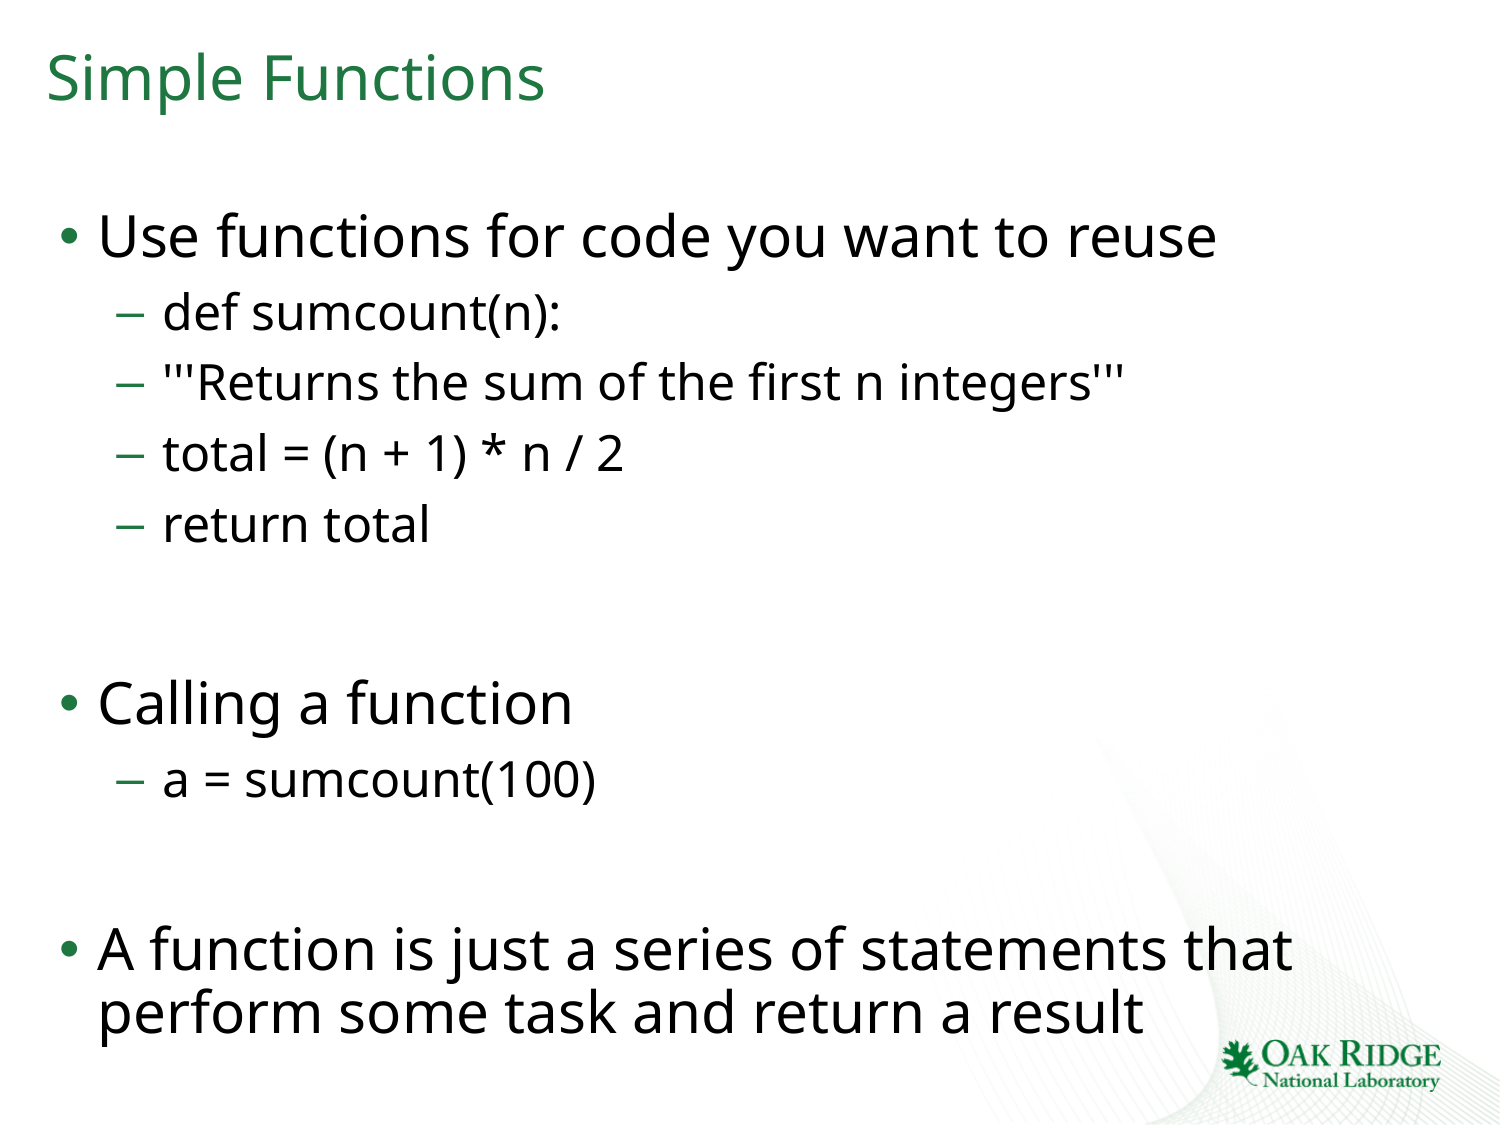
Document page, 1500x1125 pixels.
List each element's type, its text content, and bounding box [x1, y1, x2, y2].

picture [833, 297, 1500, 1125]
list Use functions for code you want to reuse def sumcount(n): '''Returns the sum of the first n integers''' total = (n + 1) * n / 2 return total Calling a function a = sumcount(100) A function is just a series of statements that perform some task and return a result [44, 200, 1463, 889]
title Simple Functions [31, 41, 1449, 125]
